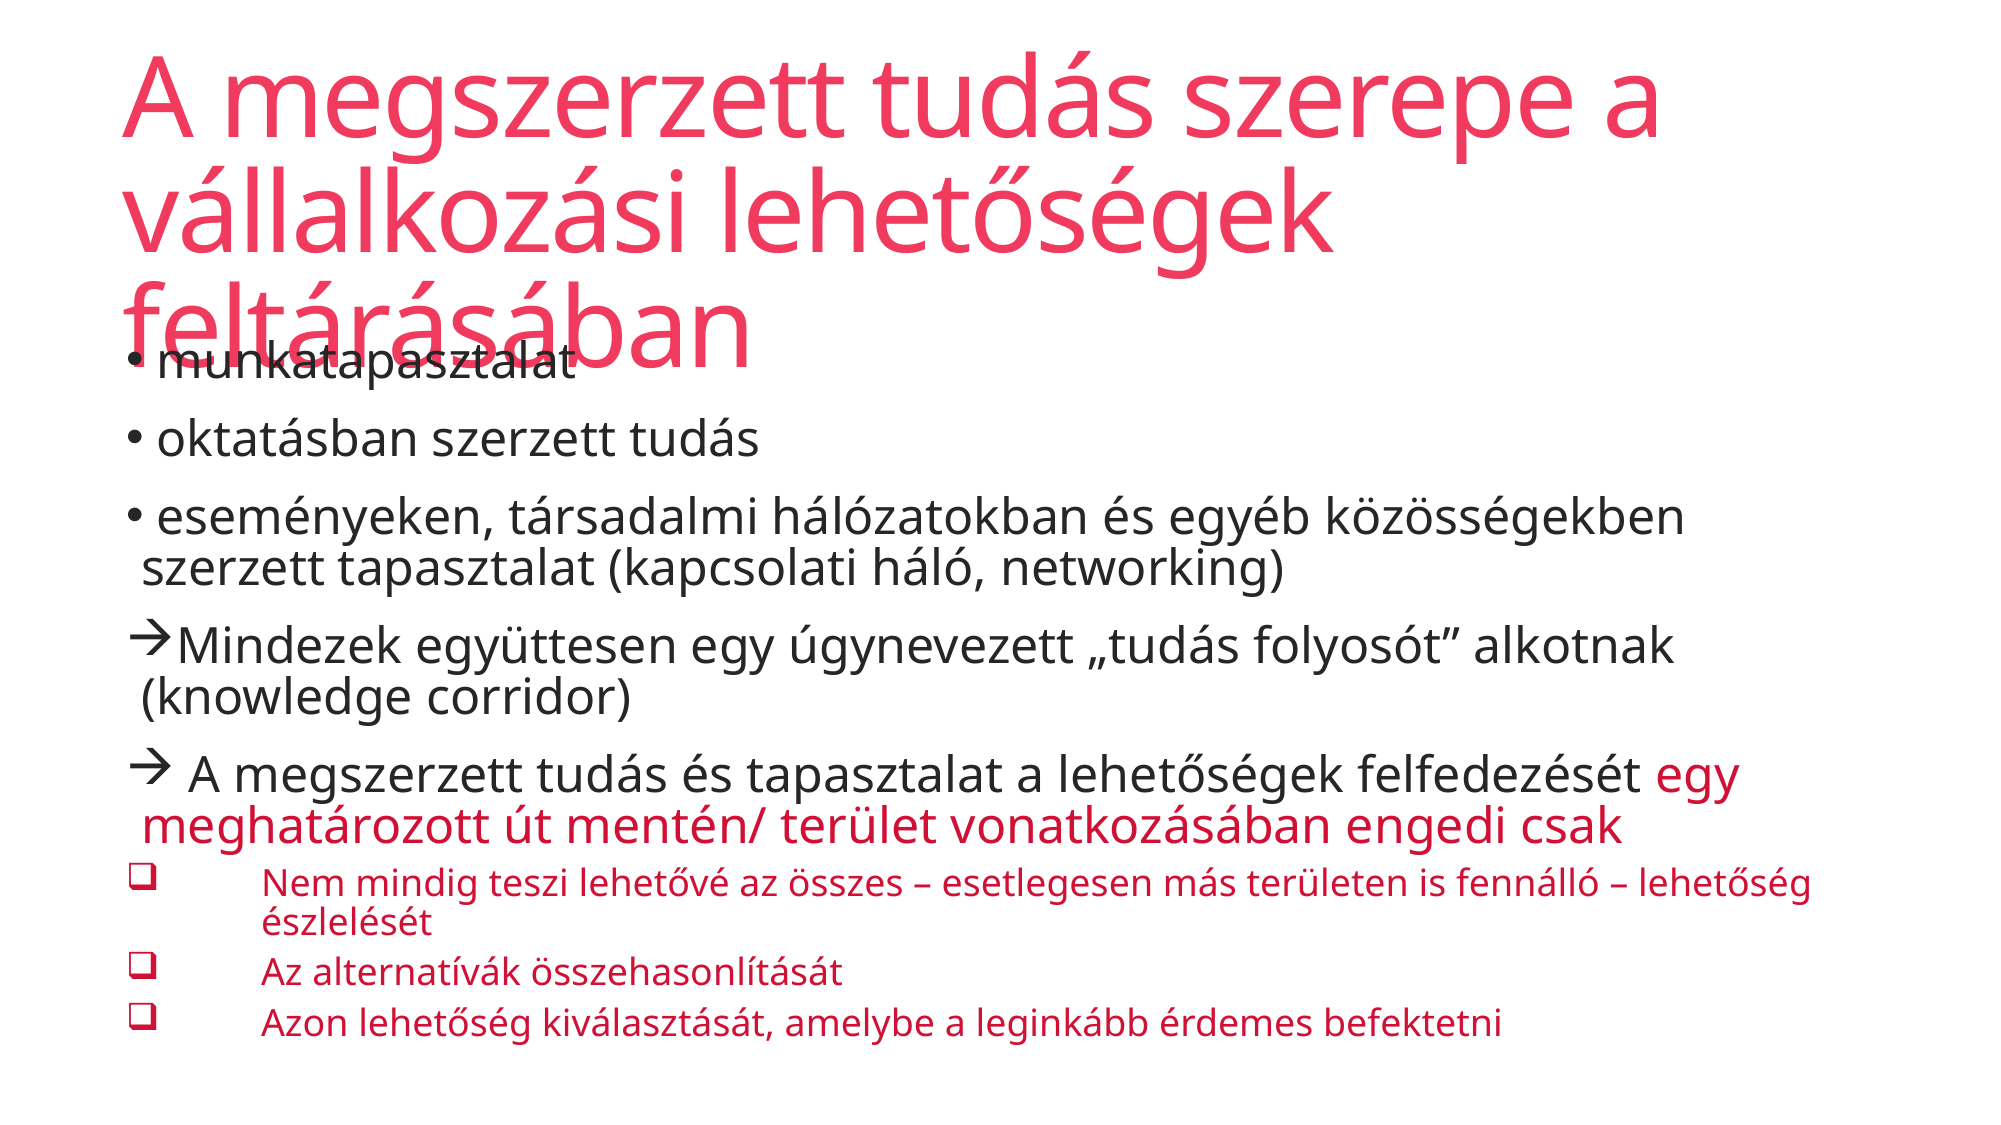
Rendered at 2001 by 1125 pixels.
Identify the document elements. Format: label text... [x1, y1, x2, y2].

list munkatapasztalat oktatásban szerzett tudás eseményeken, társadalmi hálózatokban és egyéb közösségekben szerzett tapasztalat (kapcsolati háló, networking) Mindezek együttesen egy úgynevezett „tudás folyosót” alkotnak (knowledge corridor) A megszerzett tudás és tapasztalat a lehetőségek felfedezését egy meghatározott út mentén/ terület vonatkozásában engedi csak Nem mindig teszi lehetővé az összes – esetlegesen más területen is fennálló – lehetőség észlelését Az alternatívák összehasonlítását Azon lehetőség kiválasztását, amelybe a leginkább érdemes befektetni [111, 329, 1876, 1083]
title A megszerzett tudás szerepe a vállalkozási lehetőségek feltárásában [107, 81, 1875, 354]
